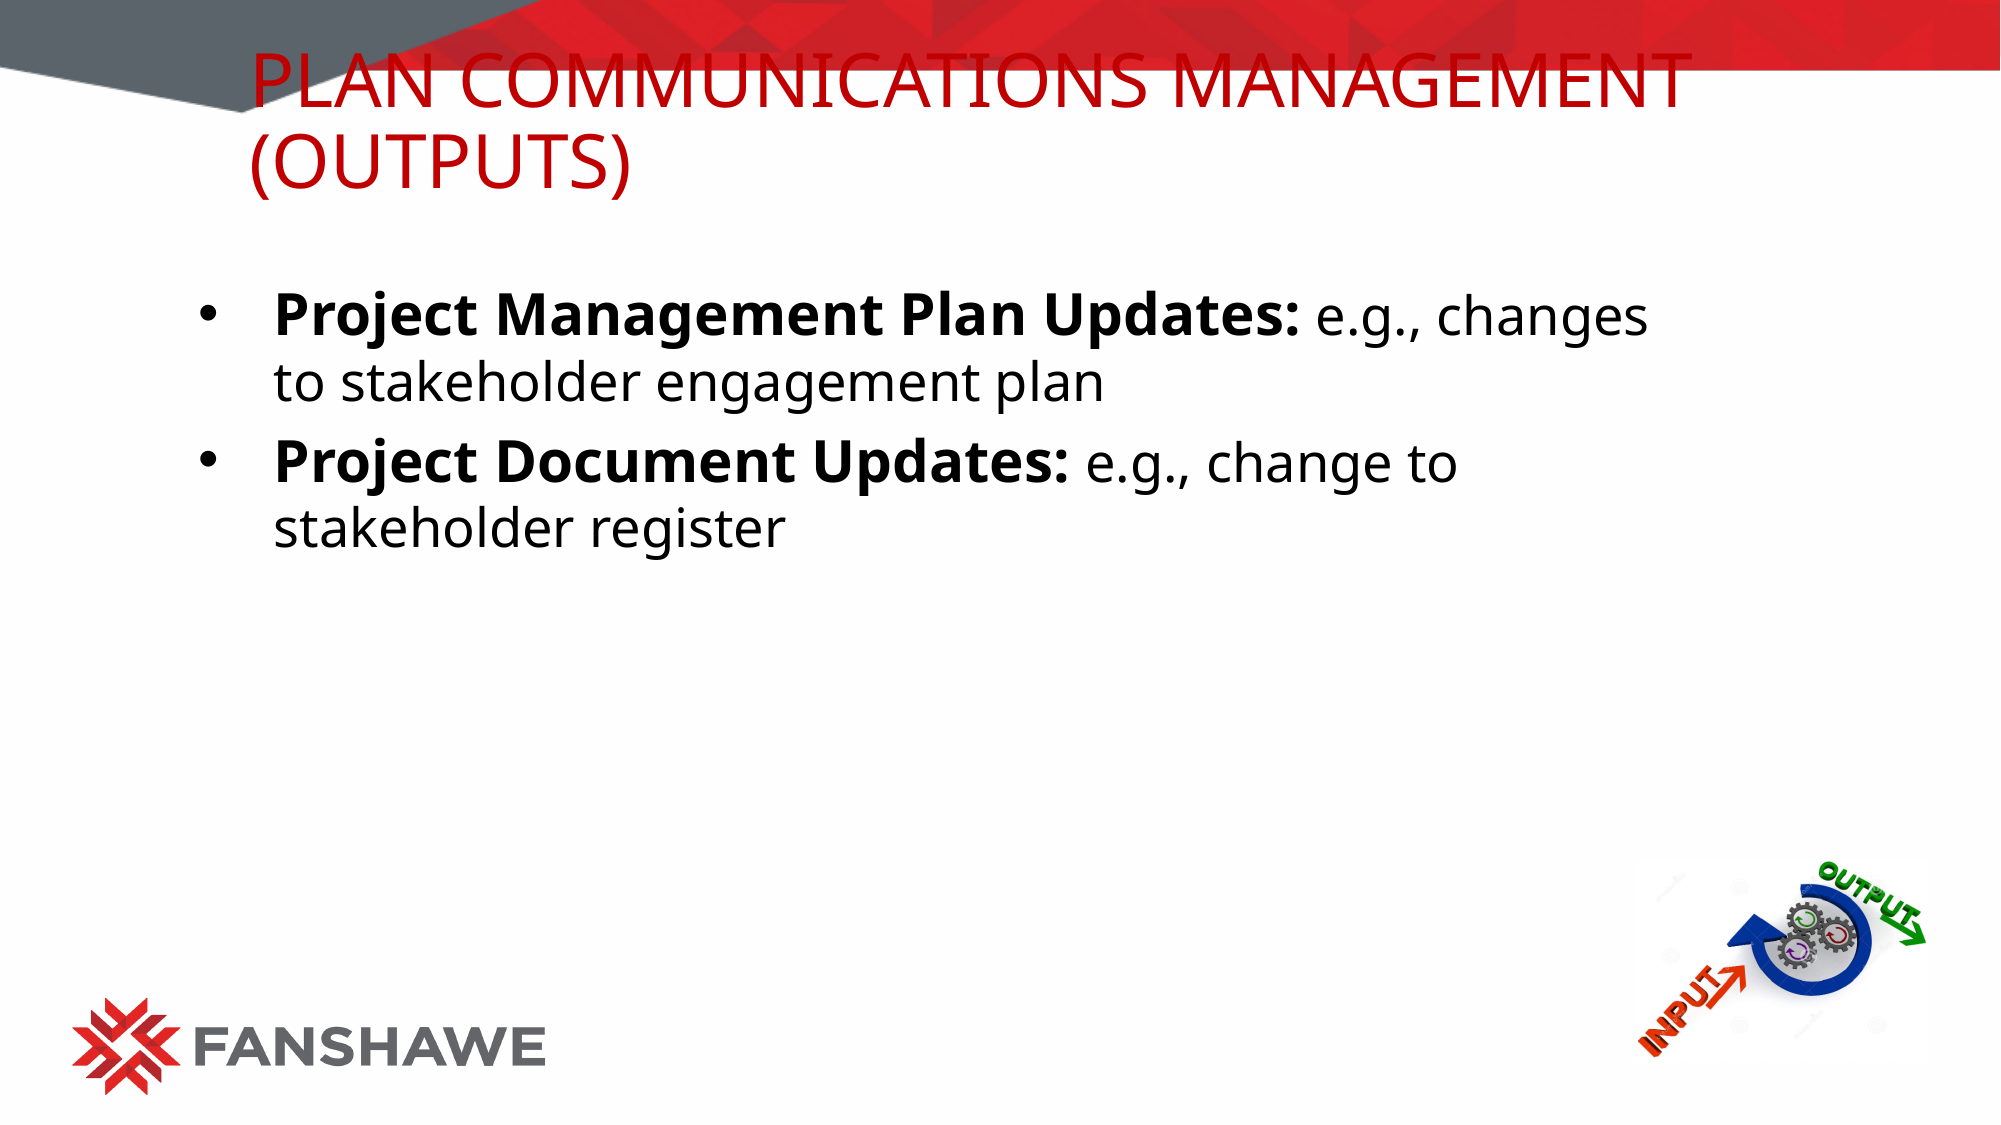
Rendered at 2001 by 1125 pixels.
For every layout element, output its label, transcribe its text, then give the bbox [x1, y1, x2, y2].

list Project Management Plan Updates: e.g., changes to stakeholder engagement plan Project Document Updates: e.g., change to stakeholder register [183, 269, 1693, 856]
picture [0, 0, 2001, 1125]
title Plan communications management (outputs) [249, 74, 1955, 206]
